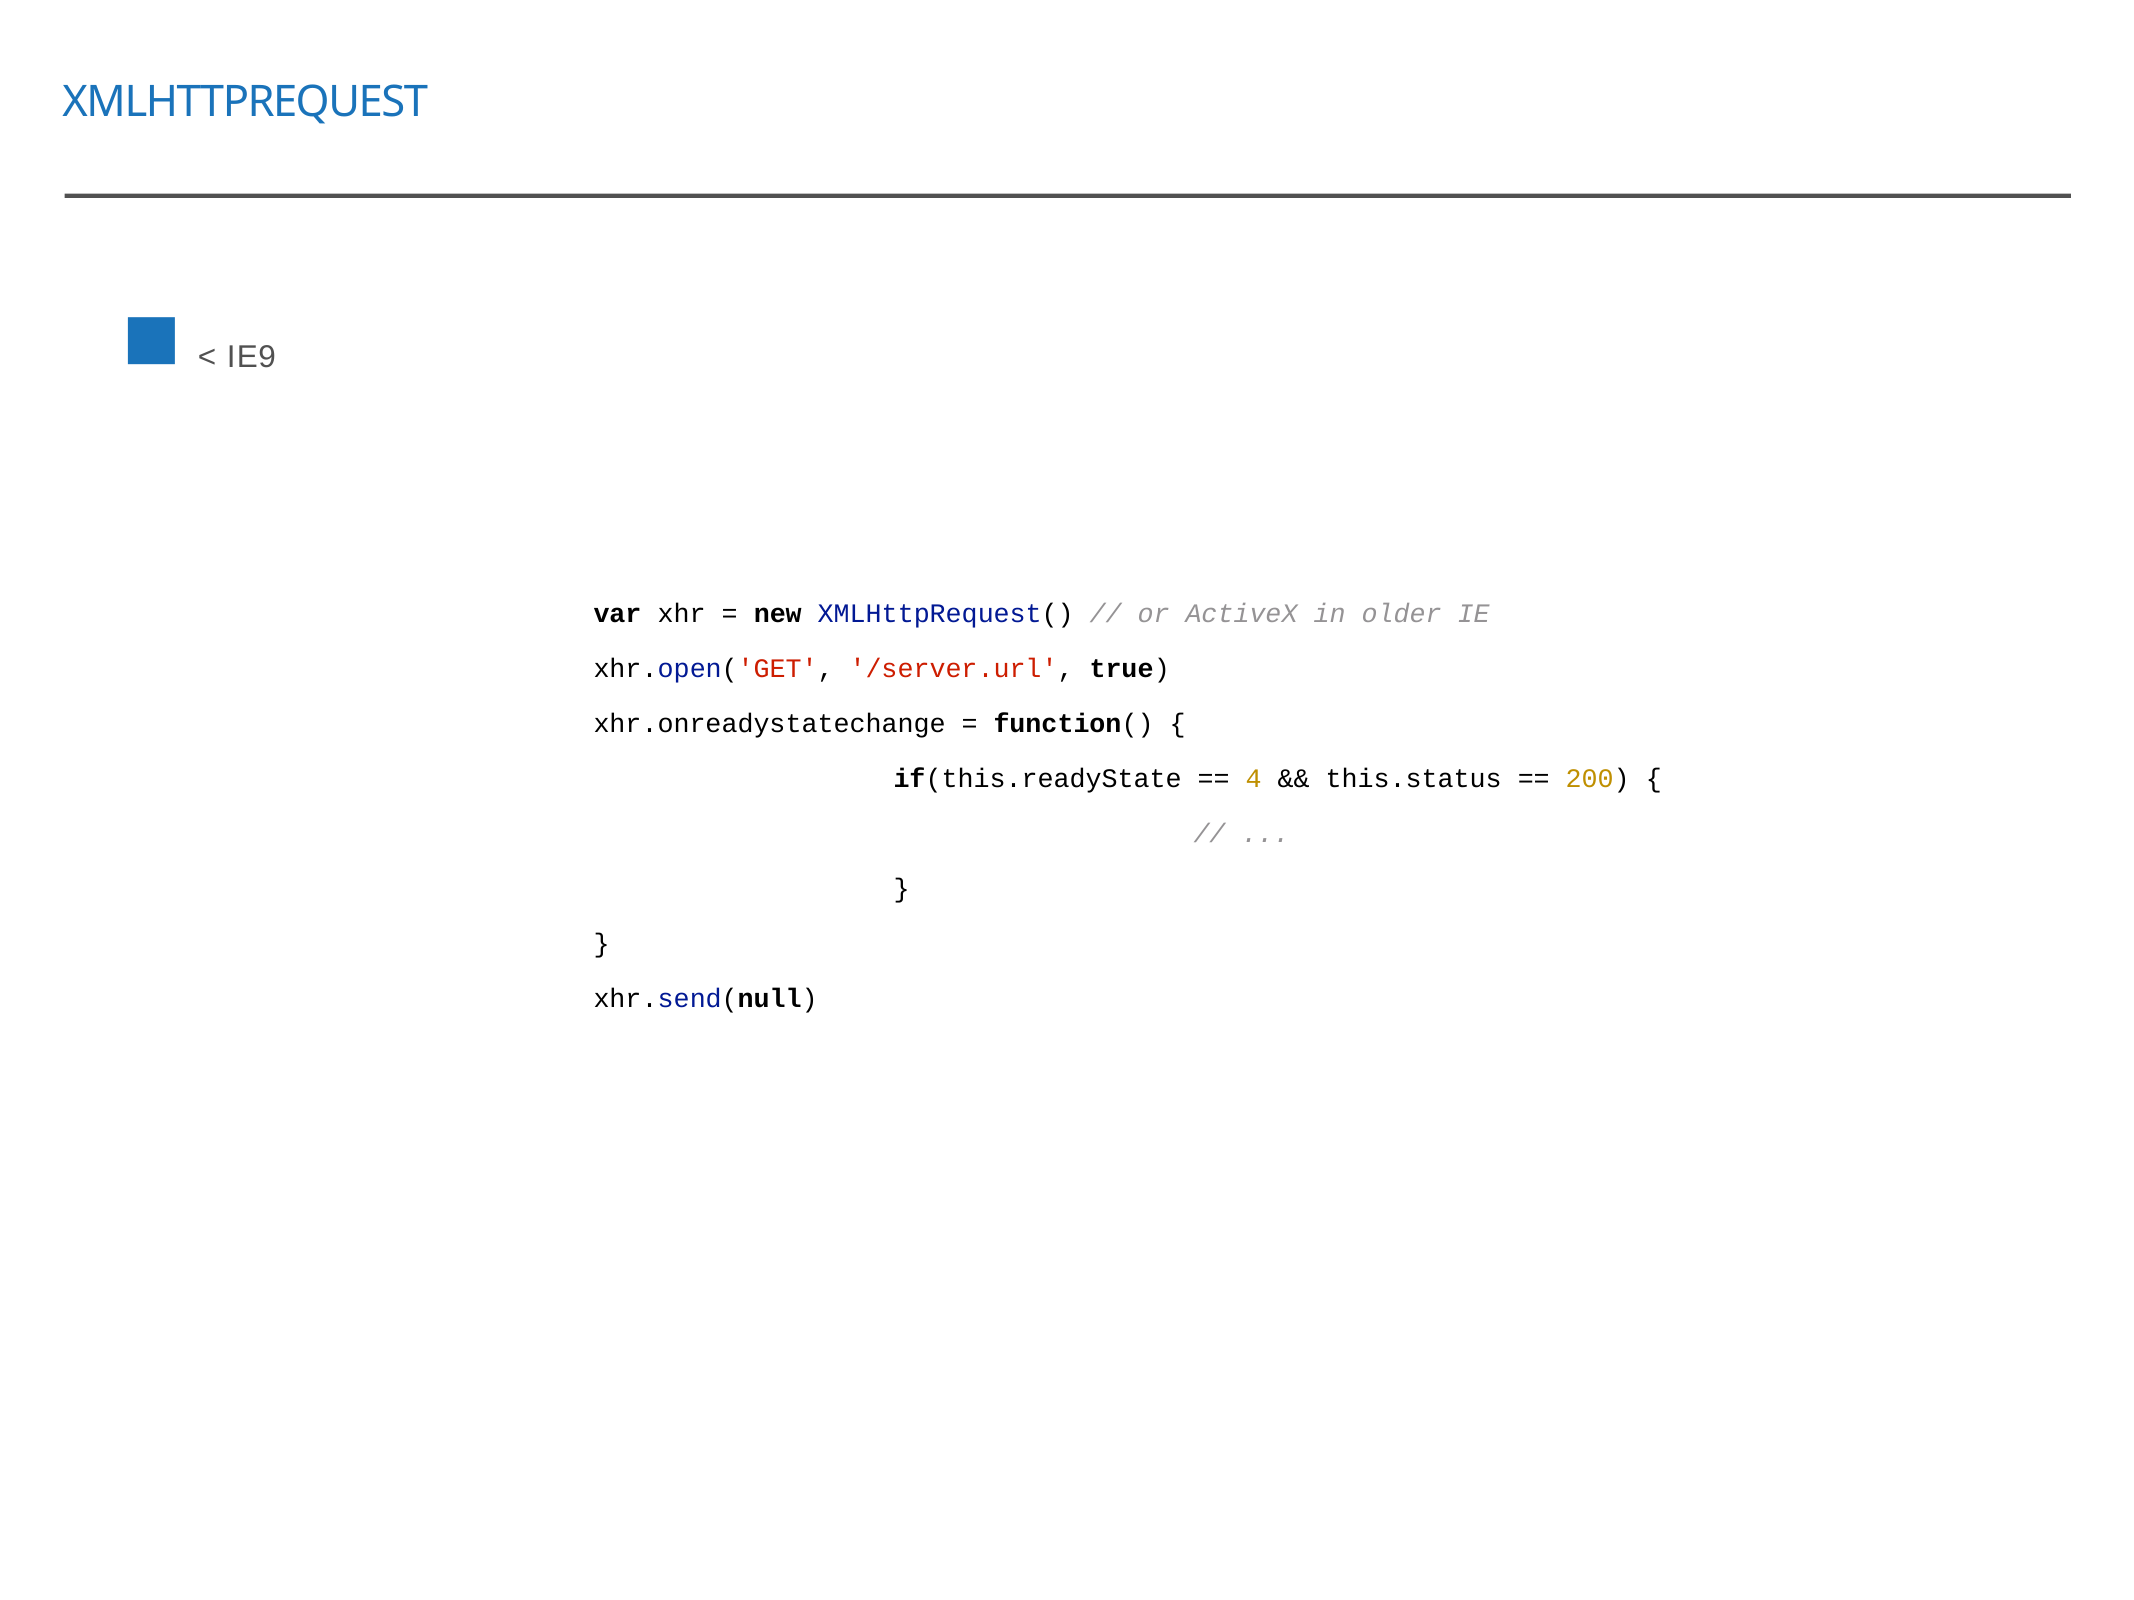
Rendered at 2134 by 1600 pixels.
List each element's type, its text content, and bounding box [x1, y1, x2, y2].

text_box < IE9 [104, 317, 1881, 393]
text_box var xhr = new XMLHttpRequest() // or ActiveX in older IE xhr.open('GET', '/server.url', true) xhr.onreadystatechange = function() { if(this.readyState == 4 && this.status == 200) { // ... } } xhr.send(null) [585, 571, 1671, 1029]
text_box XMLHttprEQUEST [62, 51, 2071, 170]
